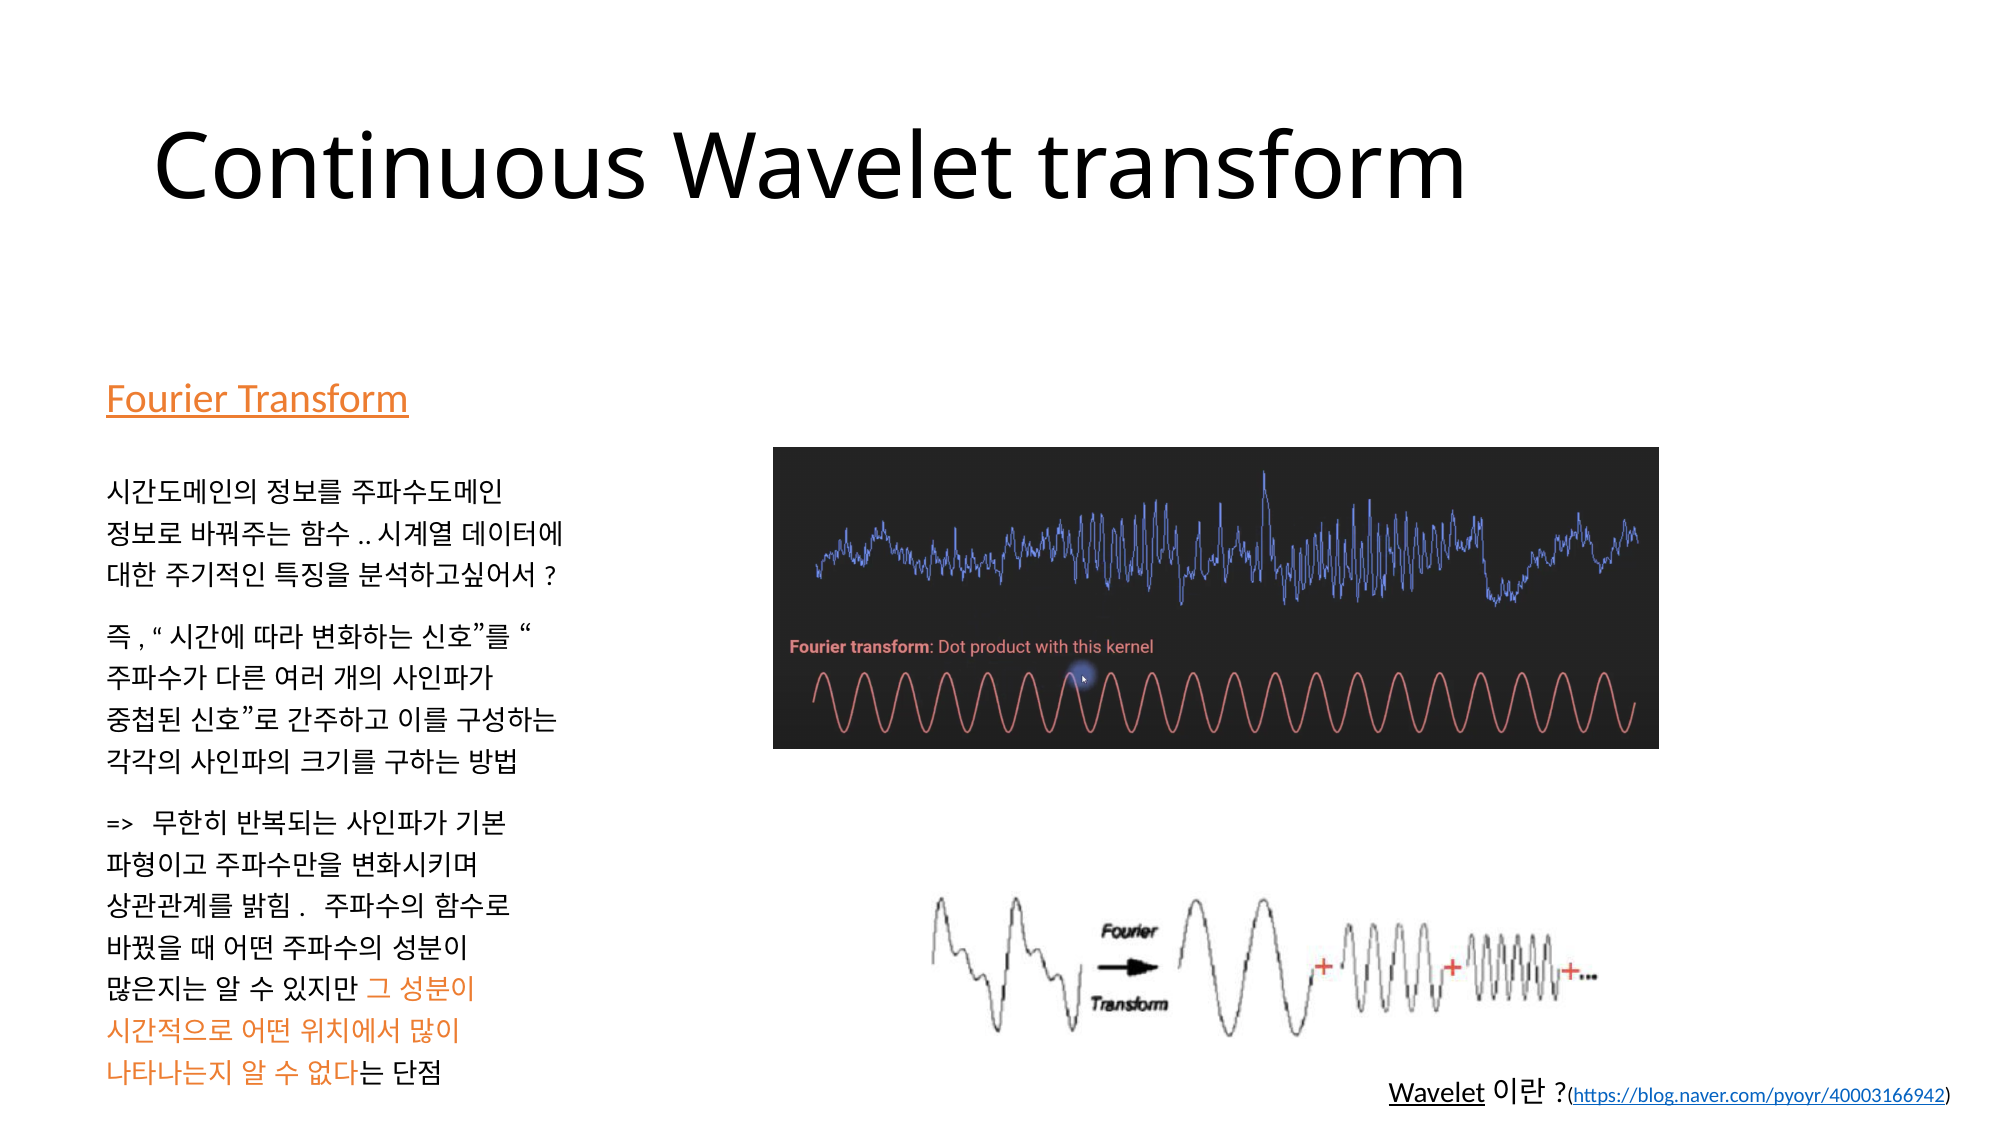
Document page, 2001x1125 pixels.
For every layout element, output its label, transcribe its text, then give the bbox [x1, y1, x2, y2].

title Continuous Wavelet transform [137, 59, 1863, 278]
text_box 시간도메인의 정보를 주파수도메인 정보로 바꿔주는 함수..시계열 데이터에 대한 주기적인 특징을 분석하고싶어서? 즉, “시간에 따라 변화하는 신호”를 “주파수가 다른 여러 개의 사인파가 중첩된 신호”로 간주하고 이를 구성하는 각각의 사인파의 크기를 구하는 방법 => 무한히 반복되는 사인파가 기본 파형이고 주파수만을 변화시키며 상관관계를 밝힘. 주파수의 함수로 바꿨을 때 어떤 주파수의 성분이 많은지는 알 수 있지만 그 성분이 시간적으로 어떤 위치에서 많이 나타나는지 알 수 없다는 단점 [91, 458, 592, 1108]
picture [864, 854, 1637, 1059]
list Wavelet이란?(https://blog.naver.com/pyoyr/40003166942) [1373, 1069, 2000, 1125]
picture [773, 447, 1659, 749]
text_box Fourier Transform [91, 368, 592, 446]
